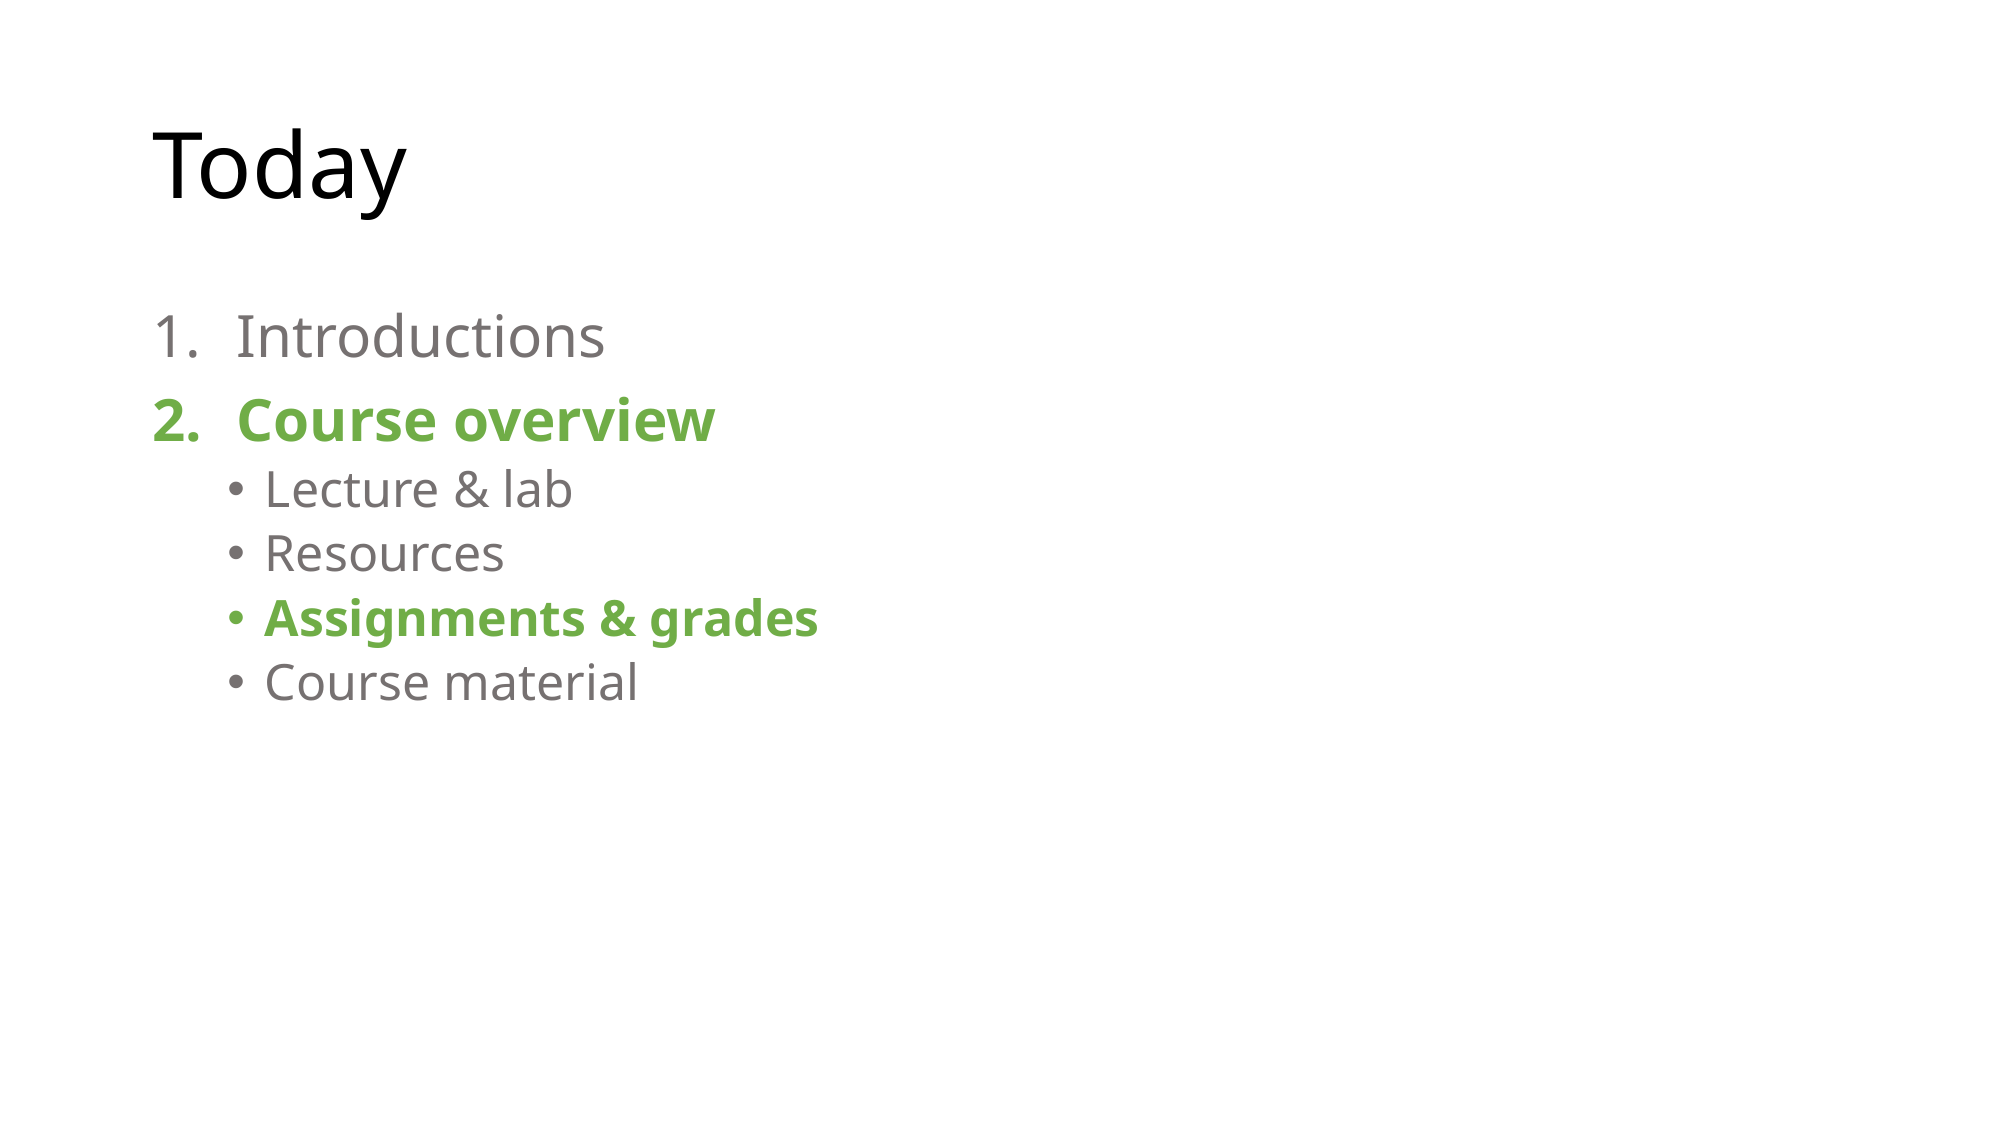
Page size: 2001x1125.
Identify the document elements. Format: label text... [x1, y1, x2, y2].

title Today [137, 59, 1863, 278]
list Introductions Course overview Lecture & lab Resources Assignments & grades Course material [137, 299, 1863, 1014]
